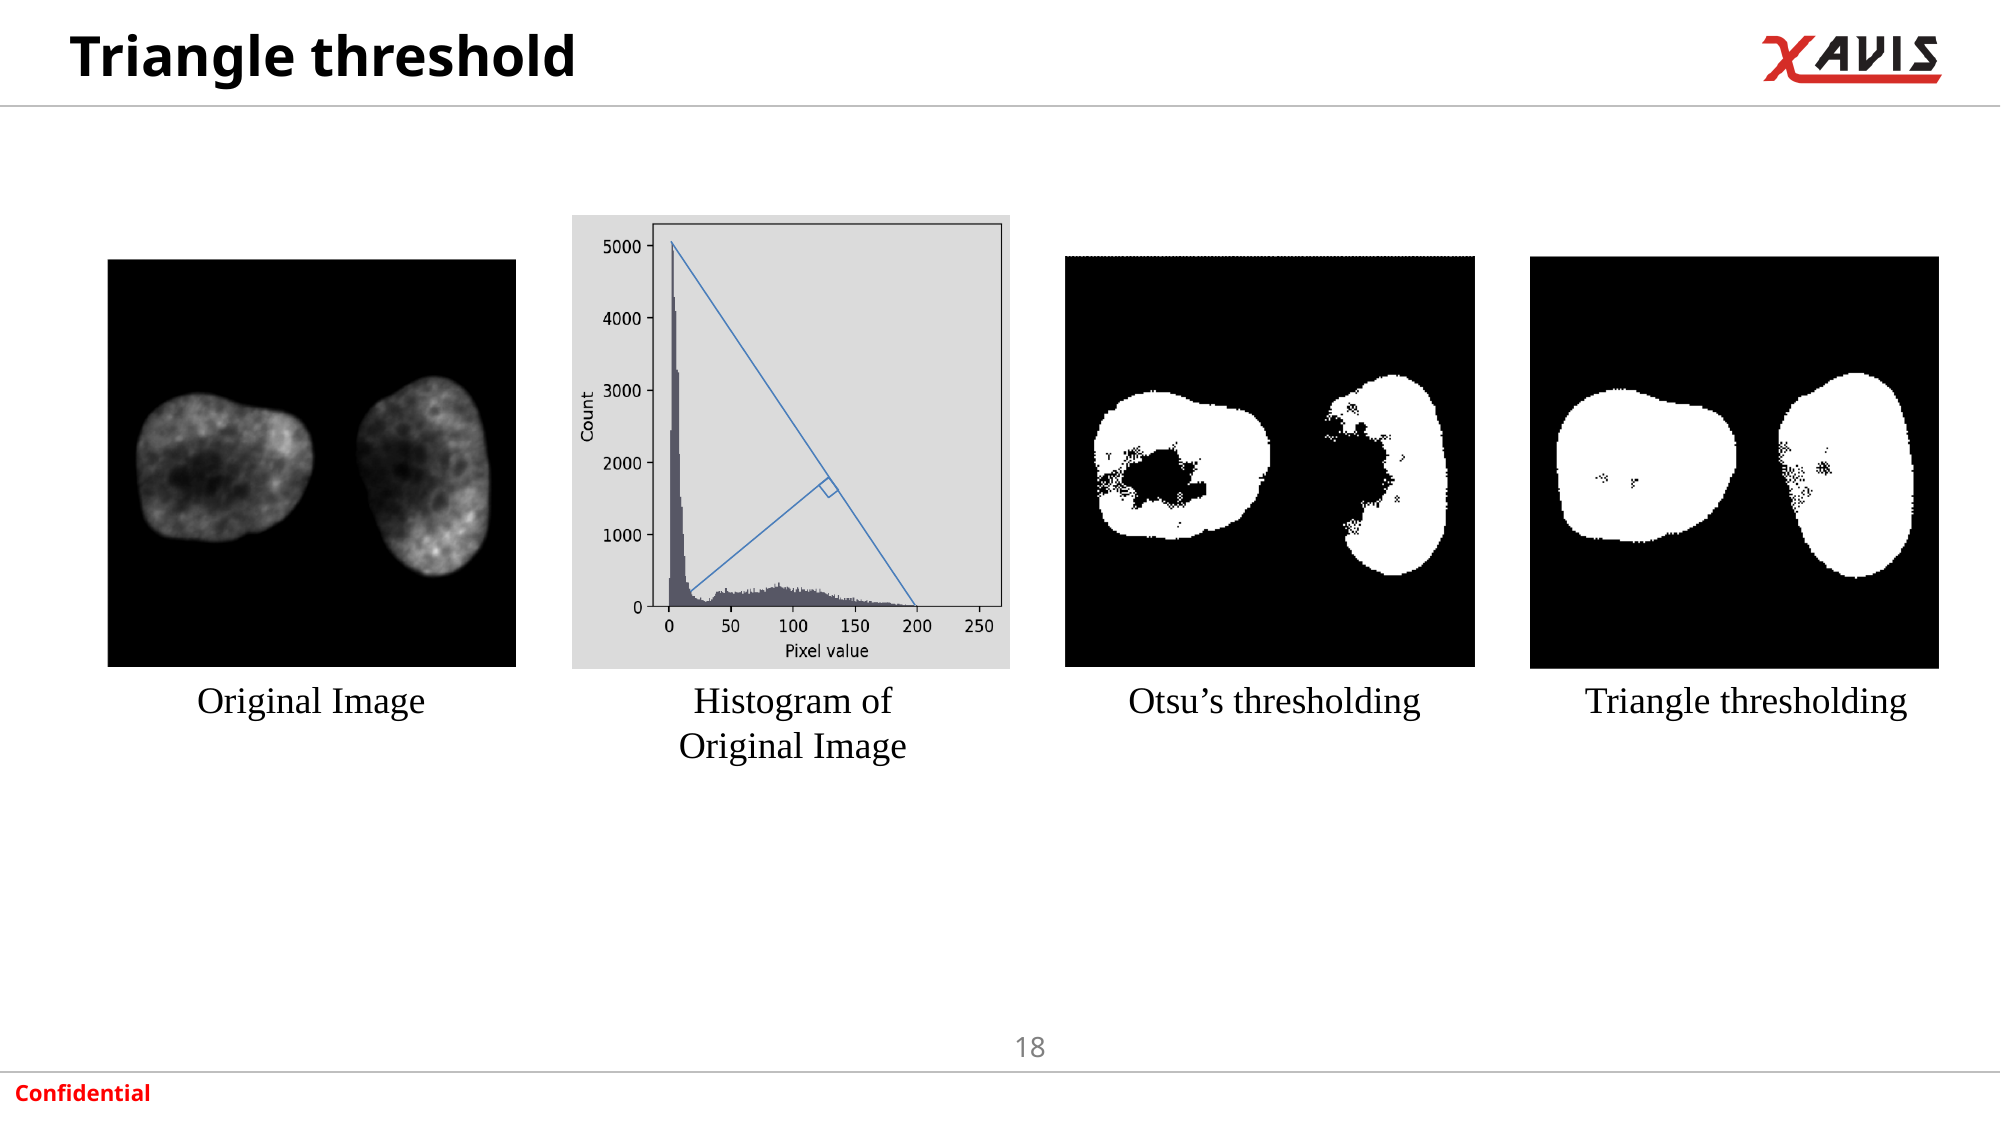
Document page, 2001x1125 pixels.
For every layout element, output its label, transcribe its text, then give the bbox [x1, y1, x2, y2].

text_box Triangle thresholding [1564, 677, 1929, 729]
picture [106, 258, 516, 667]
title Triangle threshold [55, 23, 1270, 85]
text_box Original Image [140, 675, 482, 729]
picture [1065, 256, 1475, 667]
text_box Otsu’s thresholding [1104, 675, 1446, 729]
picture [1530, 256, 1939, 669]
text_box Histogram of Original Image [622, 678, 964, 774]
picture [1756, 26, 1946, 89]
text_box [571, 215, 1010, 669]
